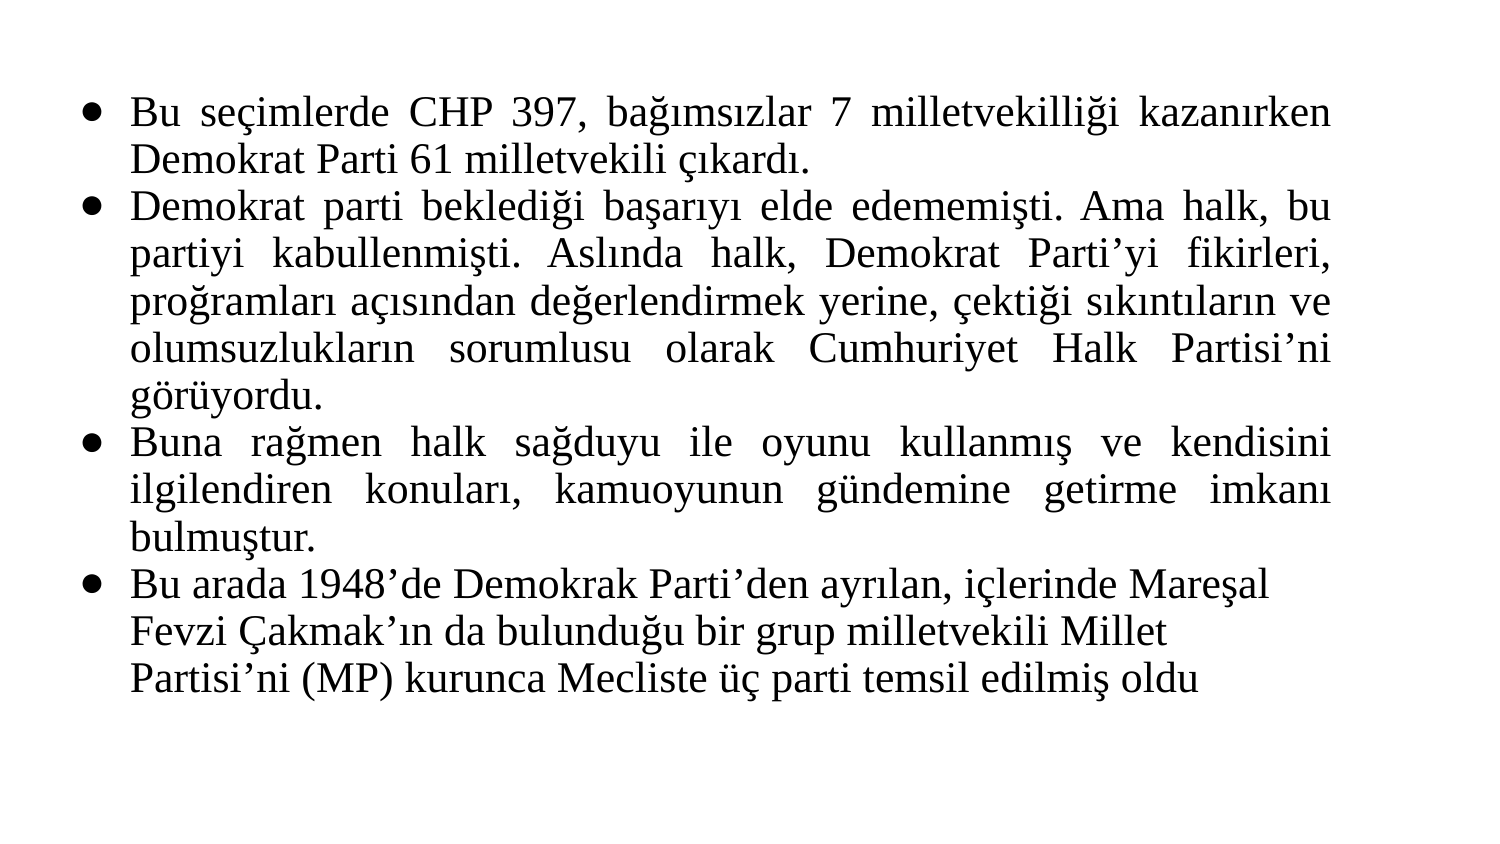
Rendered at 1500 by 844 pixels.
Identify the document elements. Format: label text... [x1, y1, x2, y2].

list Bu seçimlerde CHP 397, bağımsızlar 7 milletvekilliği kazanırken Demokrat Parti 61 milletvekili çıkardı. Demokrat parti beklediği başarıyı elde edememişti. Ama halk, bu partiyi kabullenmişti. Aslında halk, Demokrat Parti’yi fikirleri, proğramları açısından değerlendirmek yerine, çektiği sıkıntıların ve olumsuzlukların sorumlusu olarak Cumhuriyet Halk Partisi’ni görüyordu. Buna rağmen halk sağduyu ile oyunu kullanmış ve kendisini ilgilendiren konuları, kamuoyunun gündemine getirme imkanı bulmuştur. Bu arada 1948’de Demokrak Parti’den ayrılan, içlerinde Mareşal Fevzi Çakmak’ın da bulunduğu bir grup milletvekili Millet Partisi’ni (MP) kurunca Mecliste üç parti temsil edilmiş oldu [40, 73, 1348, 775]
